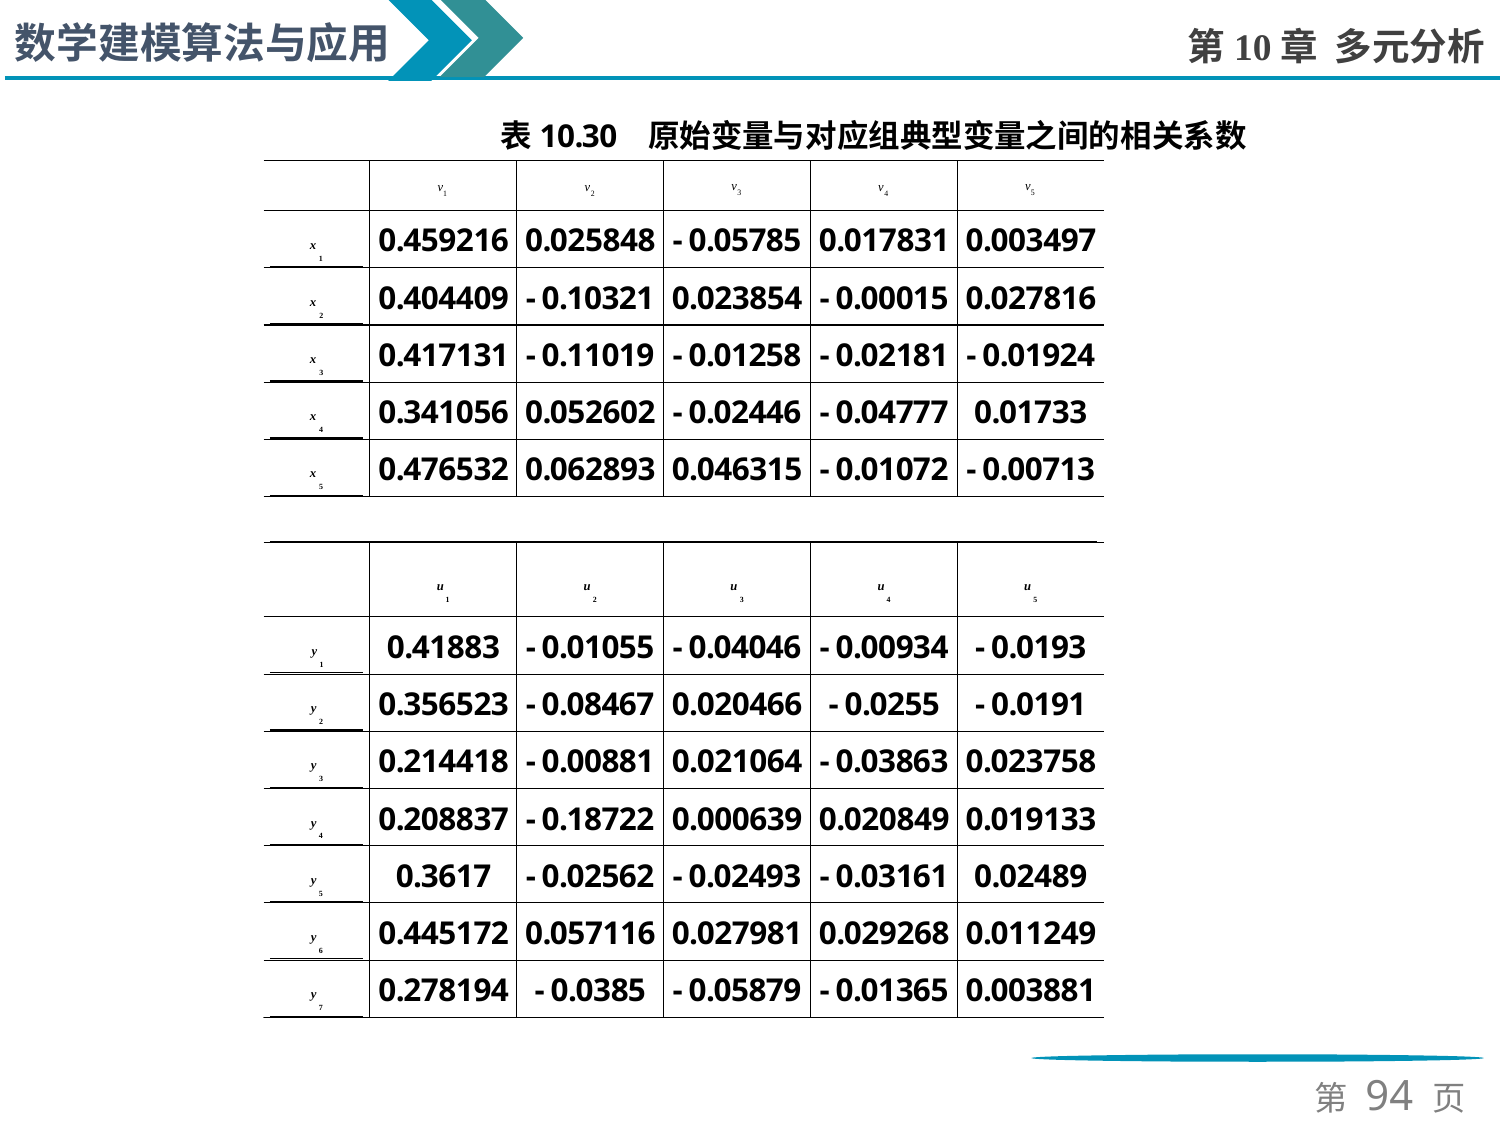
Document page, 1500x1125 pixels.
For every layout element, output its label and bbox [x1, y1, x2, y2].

text_box [263, 114, 1271, 1043]
